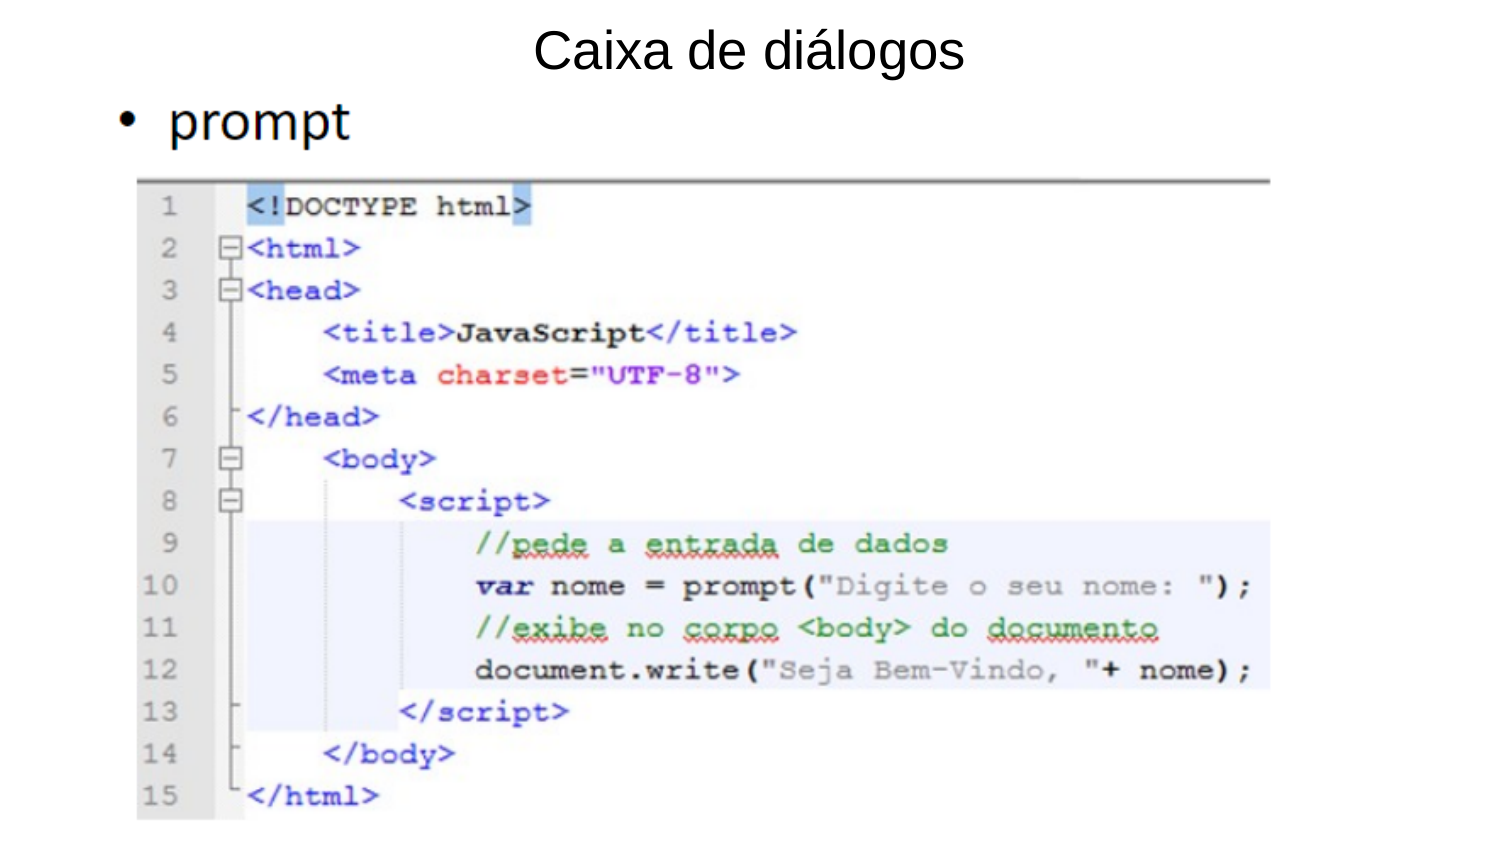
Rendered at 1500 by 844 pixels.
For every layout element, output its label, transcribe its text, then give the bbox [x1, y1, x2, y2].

title Caixa de diálogos [51, 0, 1449, 94]
picture [105, 90, 1286, 844]
